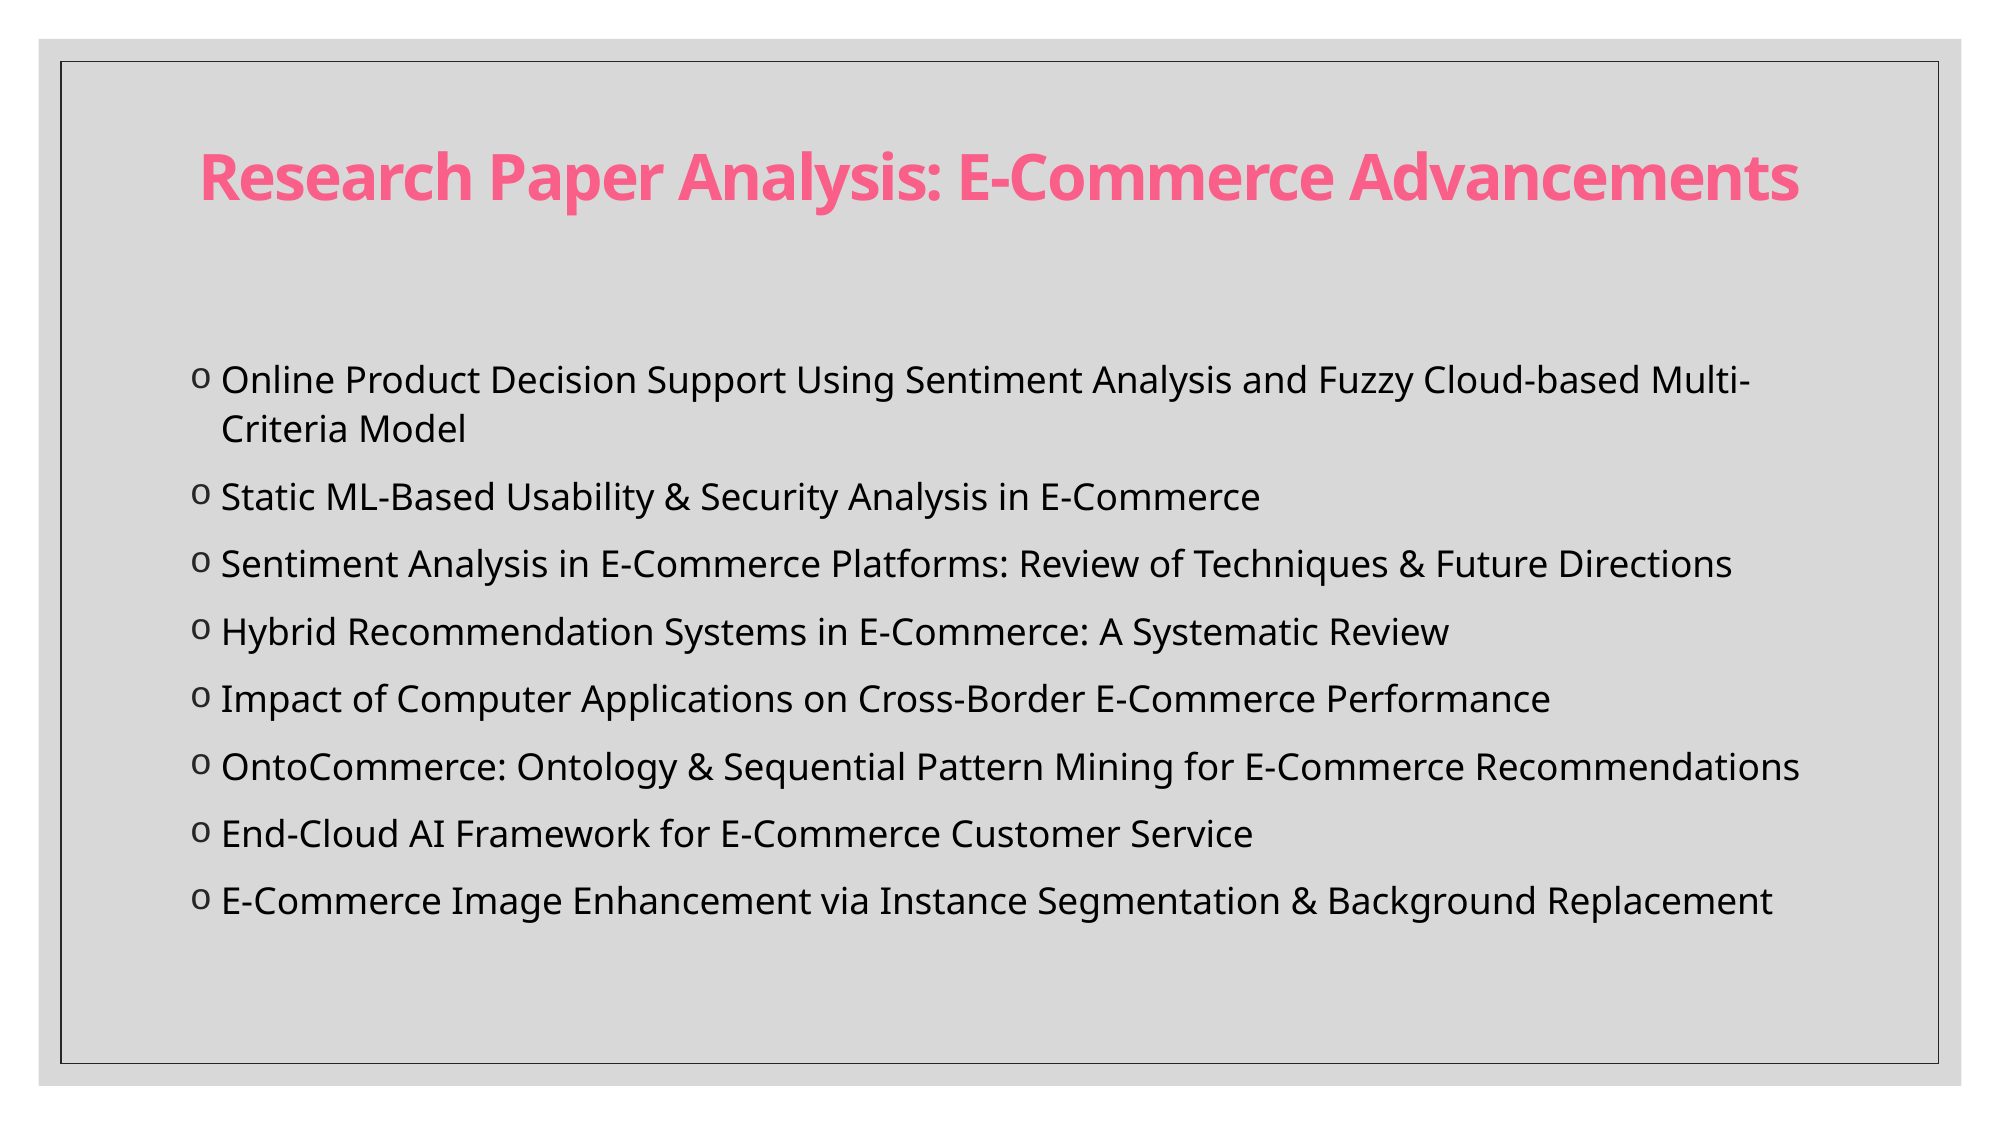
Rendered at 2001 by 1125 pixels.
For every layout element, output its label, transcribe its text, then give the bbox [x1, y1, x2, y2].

text_box Online Product Decision Support Using Sentiment Analysis and Fuzzy Cloud-based Multi-Criteria Model Static ML-Based Usability & Security Analysis in E-Commerce Sentiment Analysis in E-Commerce Platforms: Review of Techniques & Future Directions Hybrid Recommendation Systems in E-Commerce: A Systematic Review Impact of Computer Applications on Cross-Border E-Commerce Performance OntoCommerce: Ontology & Sequential Pattern Mining for E-Commerce Recommendations End-Cloud AI Framework for E-Commerce Customer Service E-Commerce Image Enhancement via Instance Segmentation & Background Replacement [174, 345, 1825, 977]
text_box Research Paper Analysis: E-Commerce Advancements [174, 105, 1825, 331]
